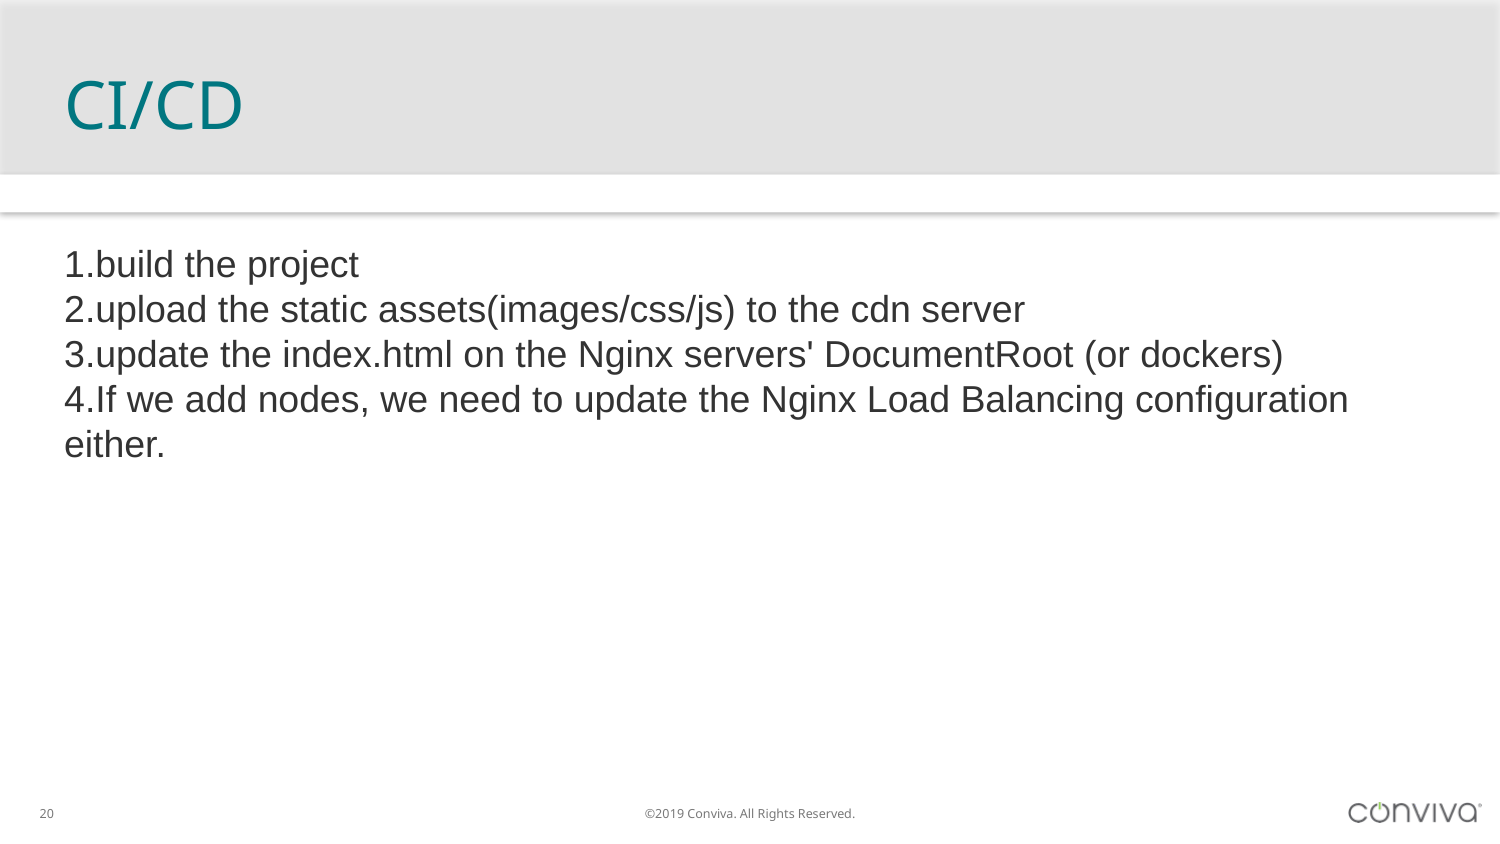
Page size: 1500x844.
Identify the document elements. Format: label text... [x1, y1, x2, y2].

picture [1348, 802, 1482, 823]
text_box build the project upload the static assets(images/css/js) to the cdn server update the index.html on the Nginx servers' DocumentRoot (or dockers) If we add nodes, we need to update the Nginx Load Balancing configuration either. [49, 232, 1457, 473]
title CI/CD [49, 31, 1499, 175]
